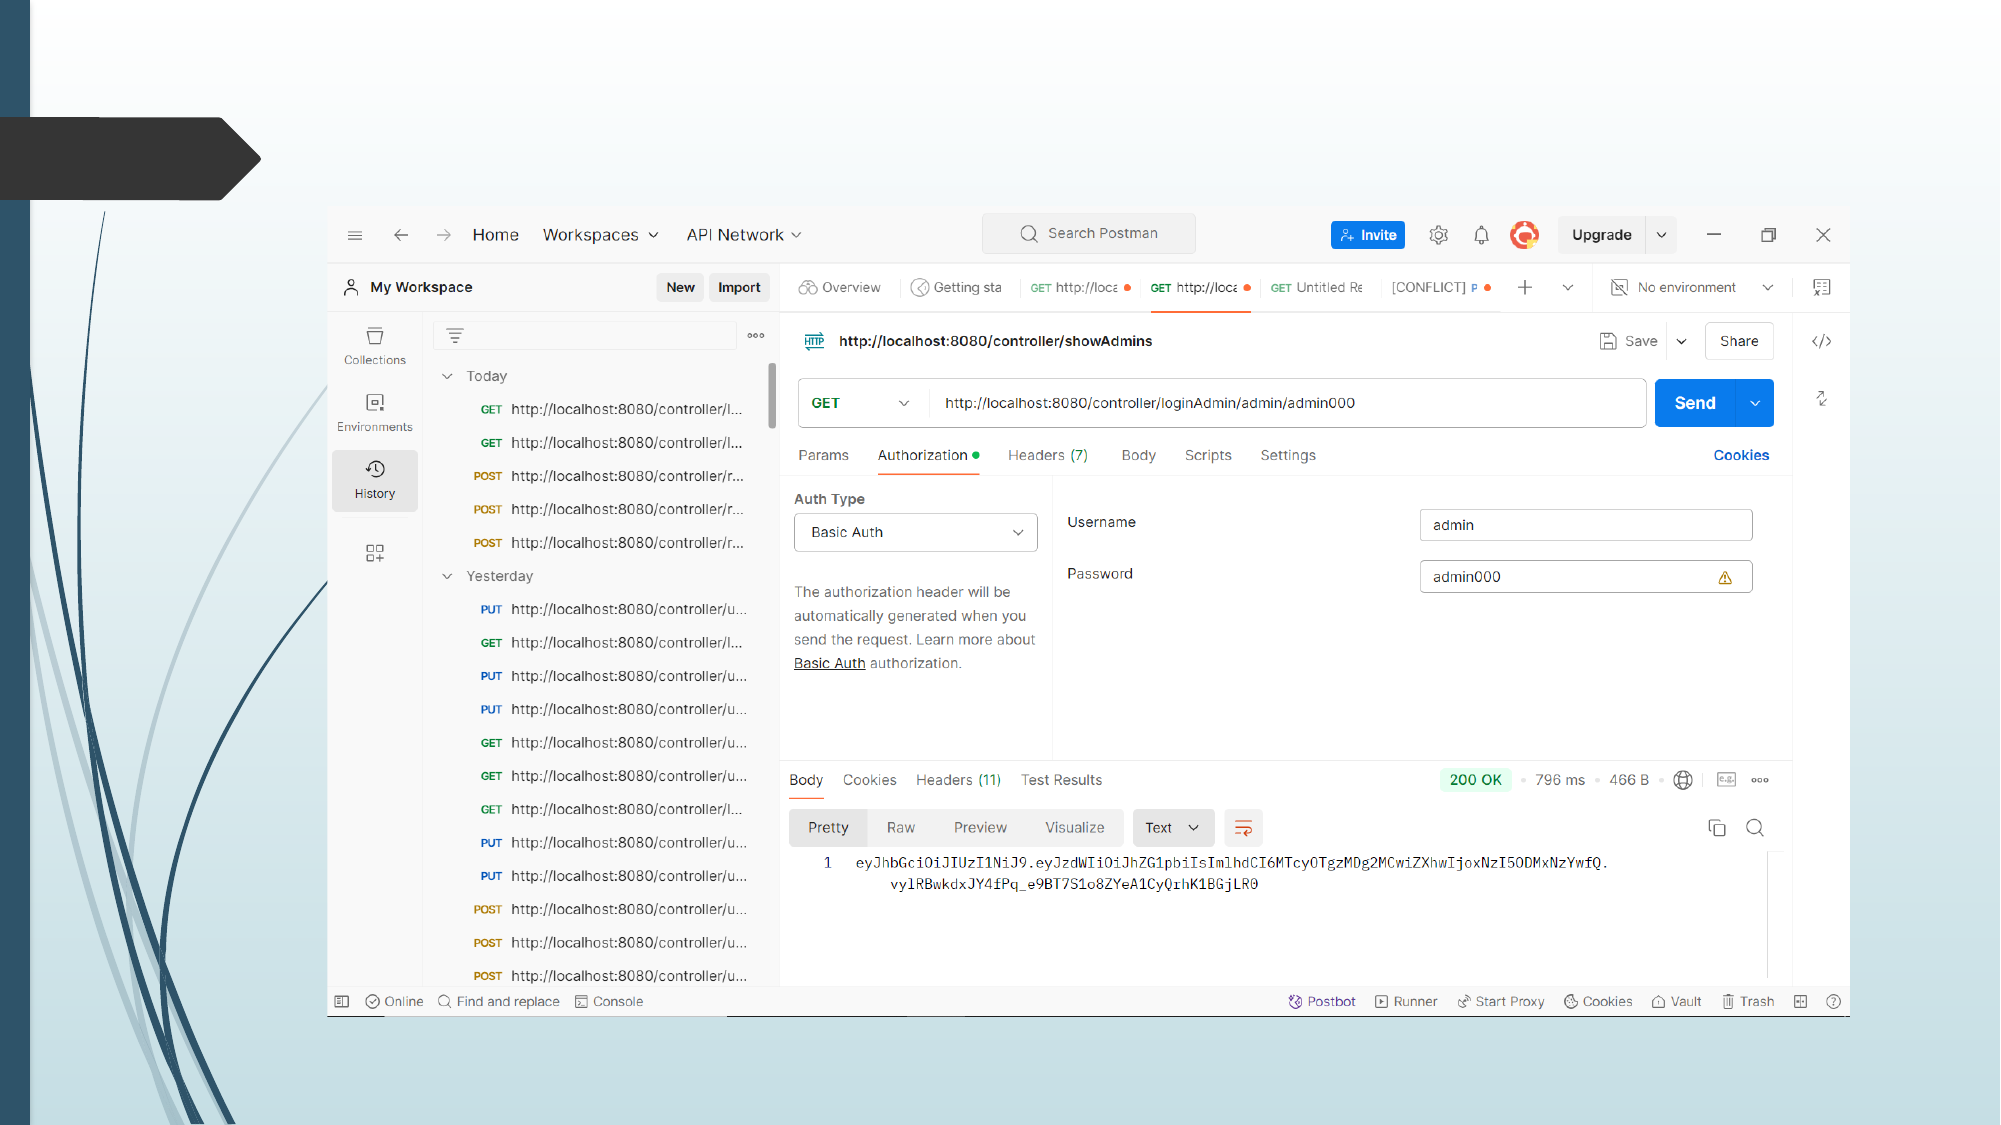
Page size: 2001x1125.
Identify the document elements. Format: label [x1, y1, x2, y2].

picture [327, 206, 1851, 1017]
